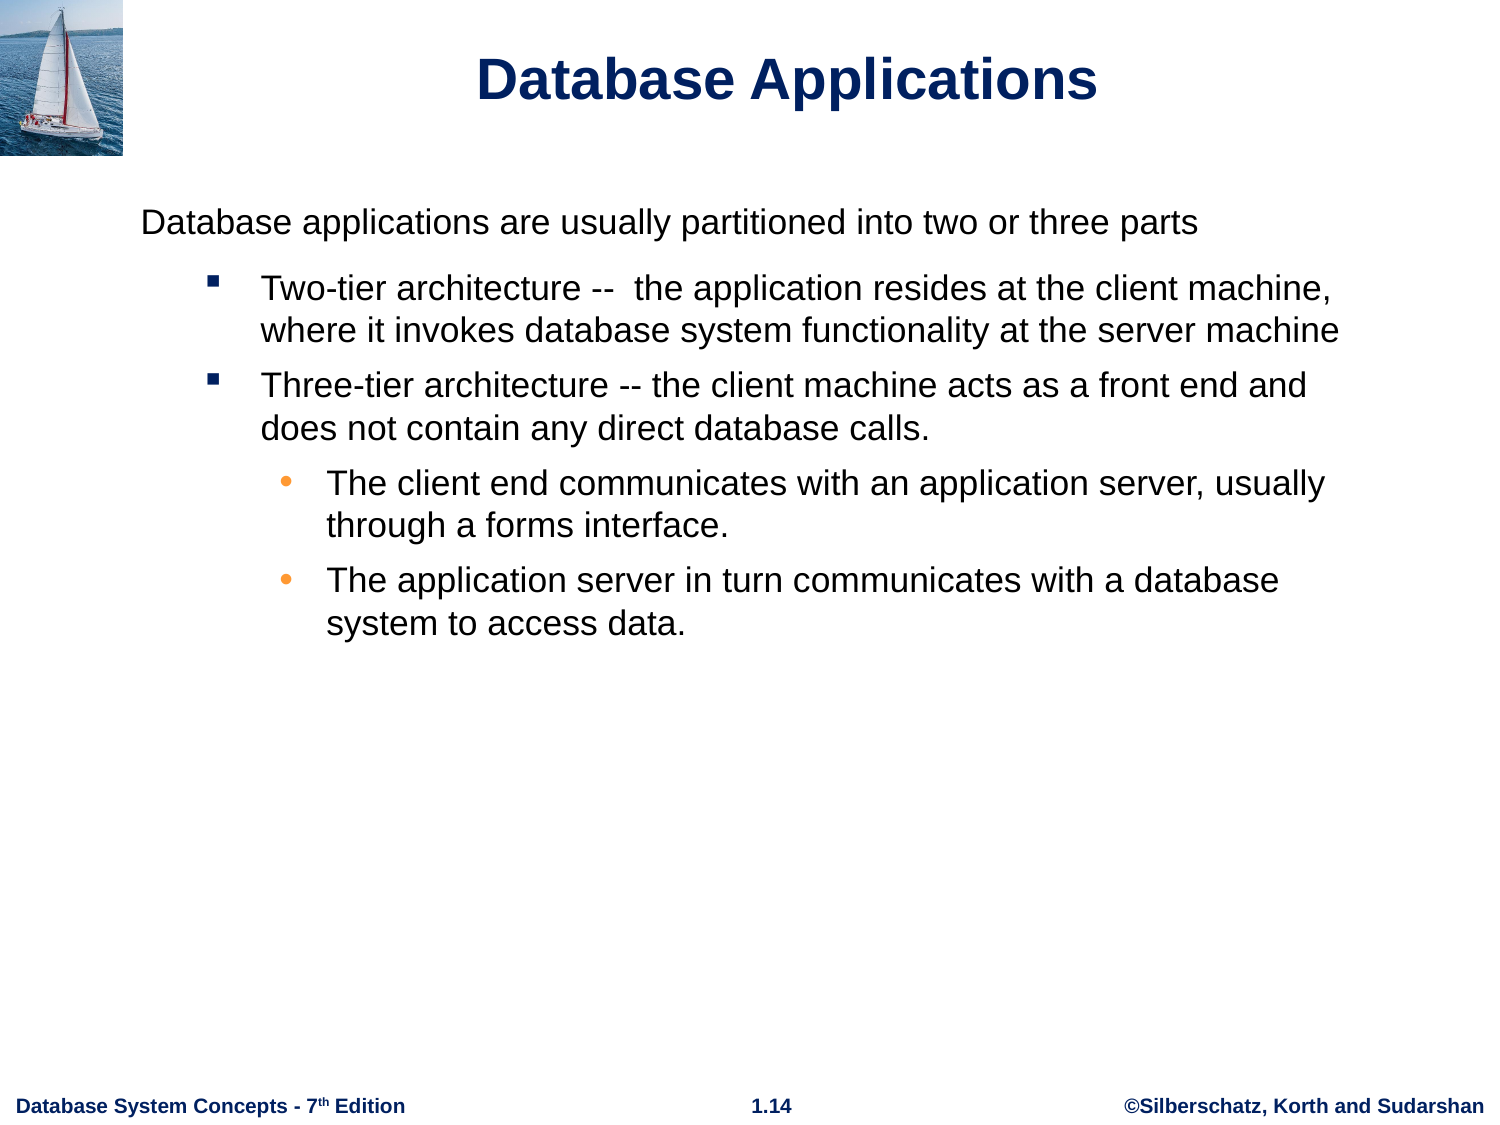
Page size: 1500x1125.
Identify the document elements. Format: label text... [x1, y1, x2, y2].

list Two-tier architecture -- the application resides at the client machine, where it invokes database system functionality at the server machine Three-tier architecture -- the client machine acts as a front end and does not contain any direct database calls. The client end communicates with an application server, usually through a forms interface. The application server in turn communicates with a database system to access data. [189, 257, 1397, 804]
picture [0, 0, 123, 156]
text_box Database applications are usually partitioned into two or three parts [125, 191, 1290, 250]
title Database Applications [125, 18, 1452, 120]
